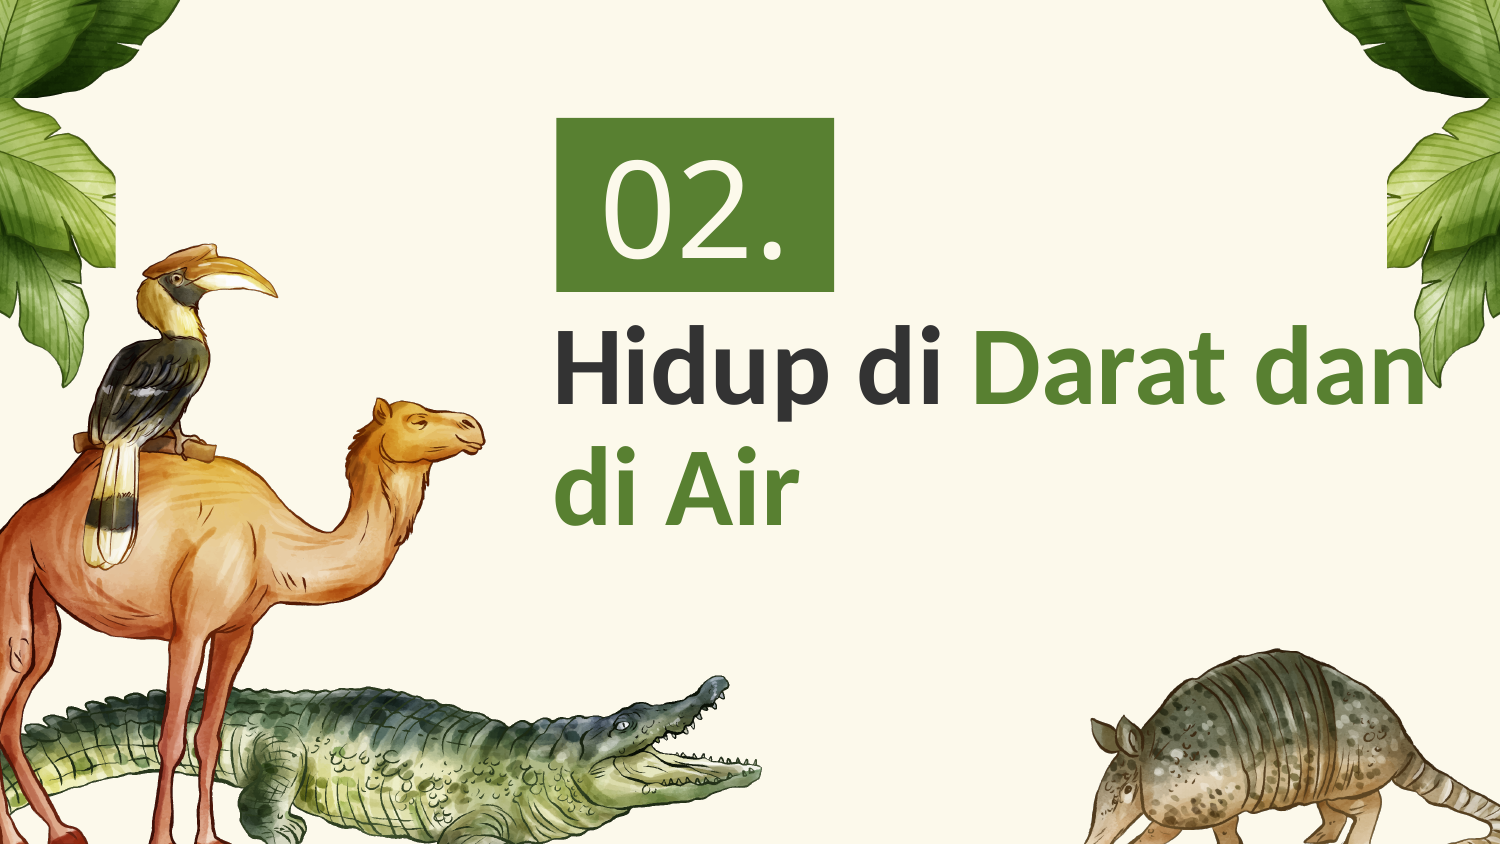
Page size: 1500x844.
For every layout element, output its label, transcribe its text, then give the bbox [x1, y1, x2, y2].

title Hidup di Darat dan di Air [537, 291, 1461, 548]
title 02. [556, 117, 835, 292]
picture [0, 0, 805, 844]
picture [1238, 0, 1500, 400]
picture [1059, 614, 1500, 844]
